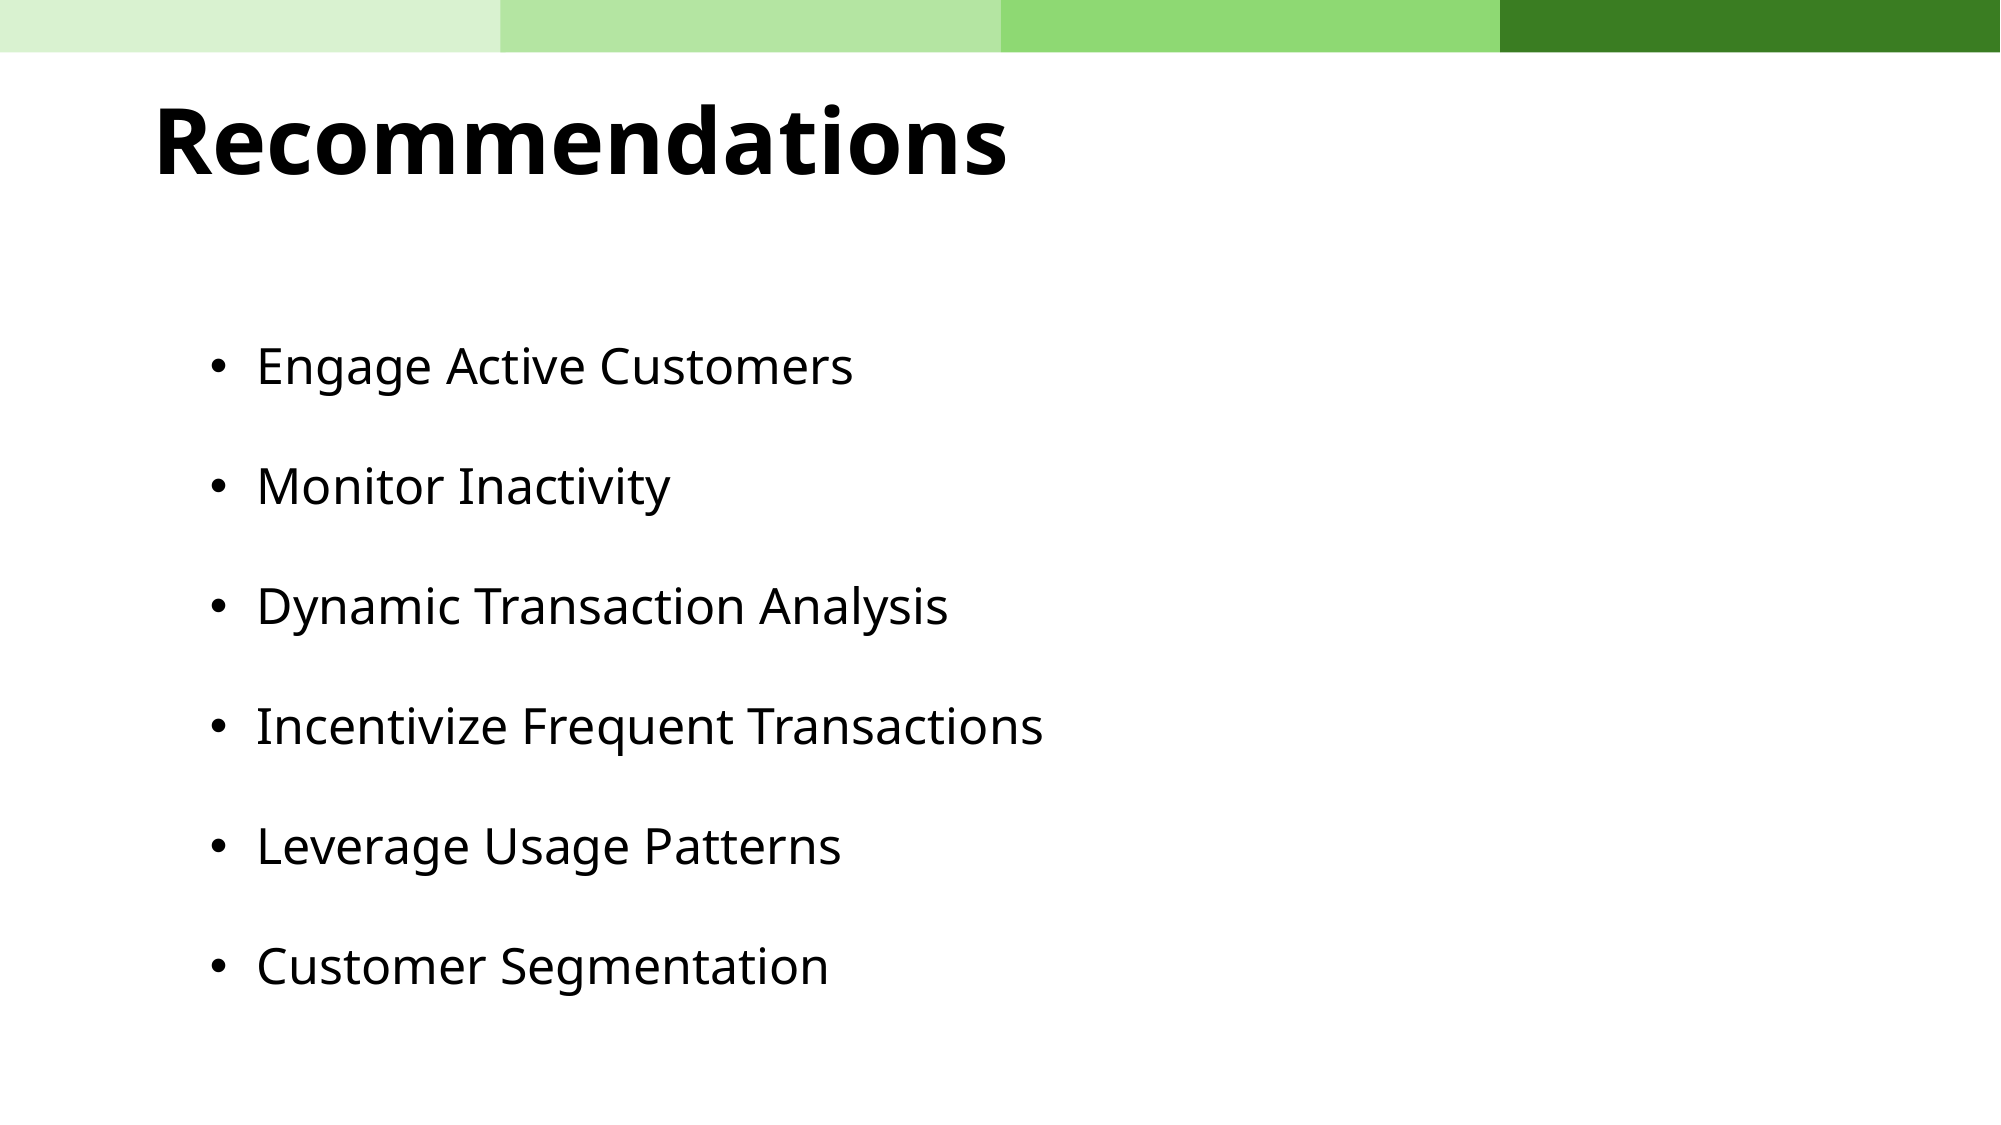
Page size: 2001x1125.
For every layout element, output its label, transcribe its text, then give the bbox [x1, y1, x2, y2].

text_box Engage Active Customers Monitor Inactivity Dynamic Transaction Analysis Incentivize Frequent Transactions Leverage Usage Patterns Customer Segmentation [194, 267, 1195, 1003]
text_box Recommendations [137, 59, 1863, 230]
